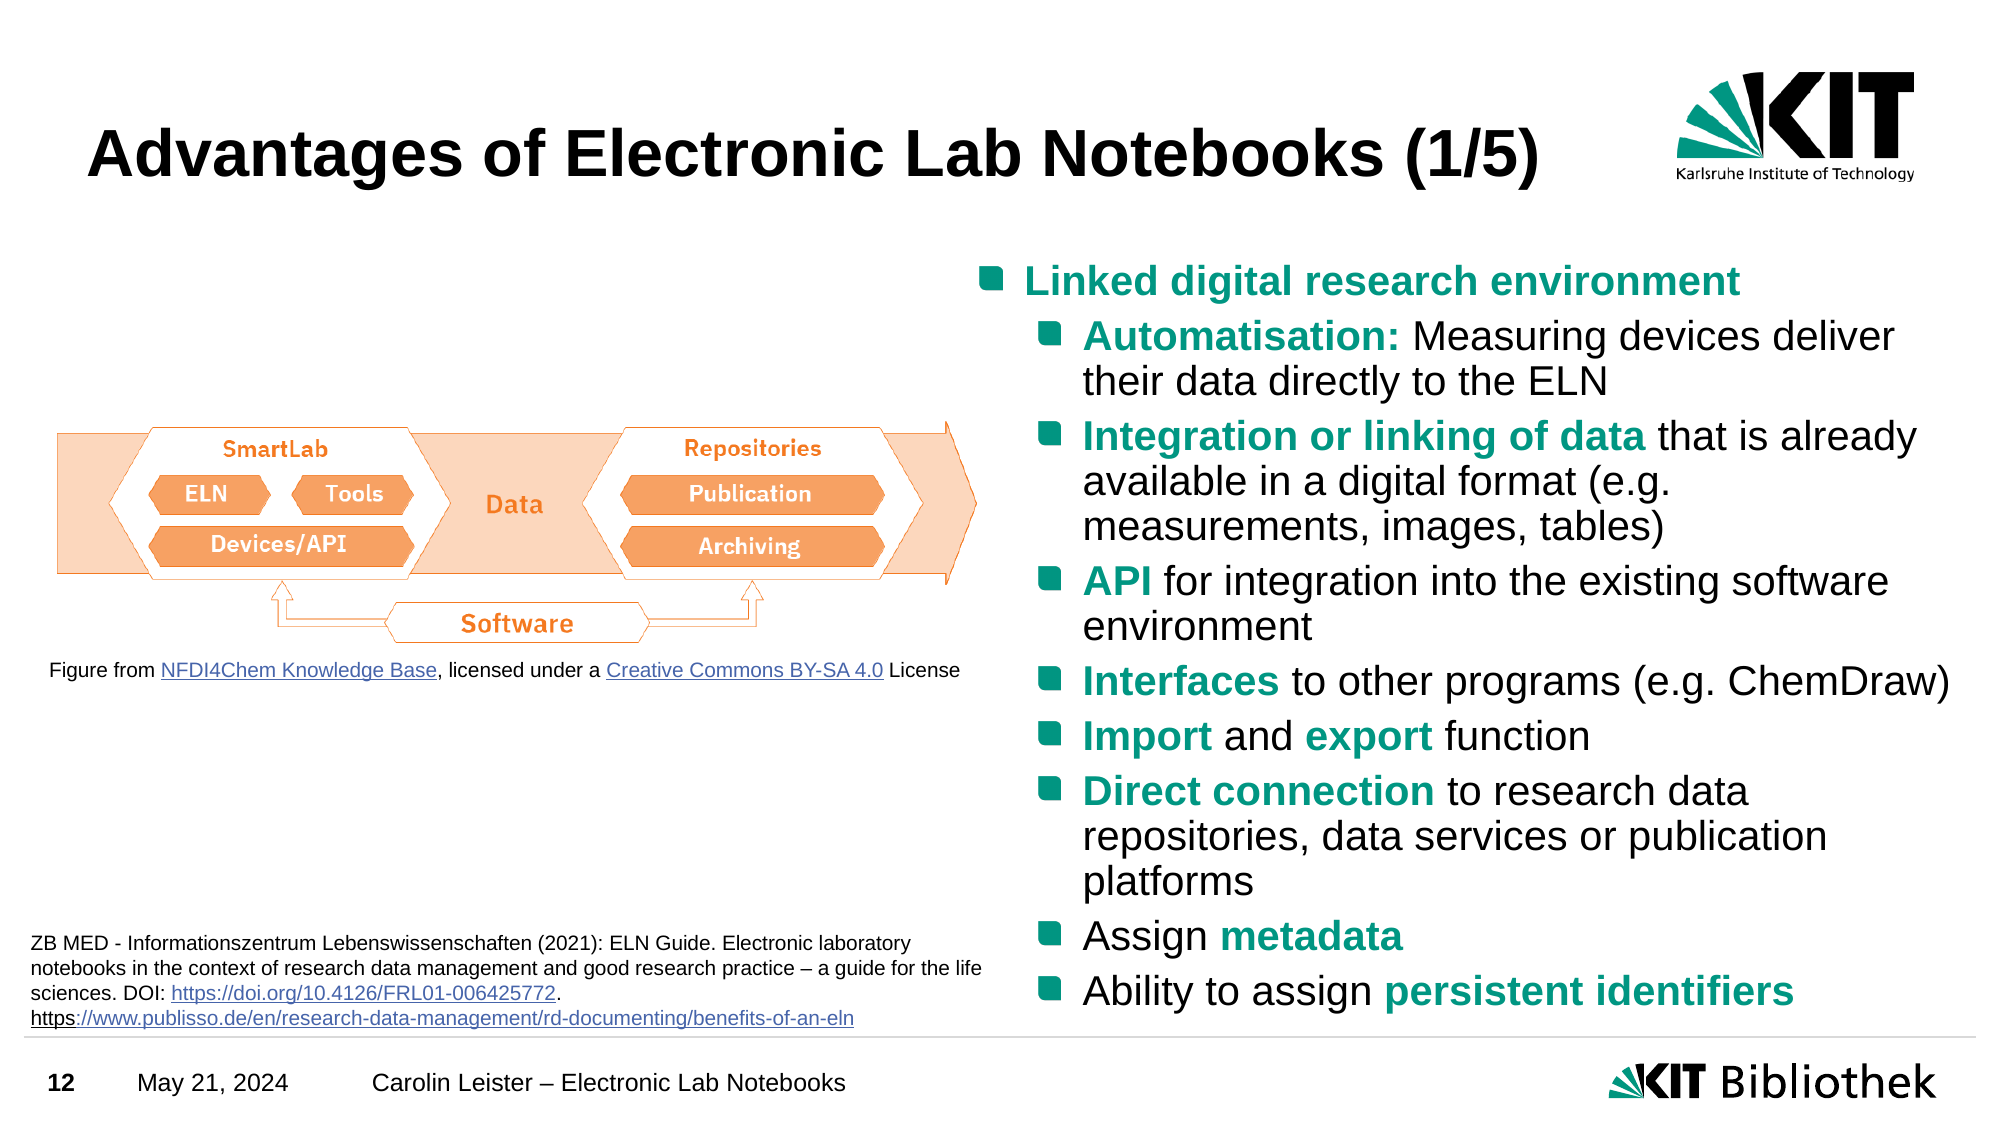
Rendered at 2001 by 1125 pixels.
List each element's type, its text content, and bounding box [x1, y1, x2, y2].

list Linked digital research environment Automatisation: Measuring devices deliver their data directly to the ELN Integration or linking of data that is already available in a digital format (e.g. measurements, images, tables) API for integration into the existing software environment Interfaces to other programs (e.g. ChemDraw) Import and export function Direct connection to research data repositories, data services or publication platforms Assign metadata Ability to assign persistent identifiers [979, 259, 1971, 1014]
picture [1038, 721, 1061, 748]
picture [1038, 321, 1061, 348]
slide_number 12 [47, 1038, 119, 1125]
picture [1038, 776, 1061, 803]
text_box Figure from NFDI4Chem Knowledge Base, licensed under a Creative Commons BY-SA 4.0 License [34, 649, 982, 690]
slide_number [137, 1038, 362, 1125]
picture [1038, 566, 1061, 593]
picture [979, 266, 1003, 293]
picture [1038, 921, 1061, 948]
title Advantages of Electronic Lab Notebooks (1/5) [86, 64, 1589, 191]
picture [1677, 72, 1914, 182]
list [47, 413, 980, 647]
text_box ZB MED - Informationszentrum Lebenswissenschaften (2021): ELN Guide. Electronic laboratory notebooks in the context of research data management and good research practice – a guide for the life sciences. DOI: https://doi.org/10.4126/FRL01-006425772. https://www.publisso.de/en/research-data-management/rd-documenting/benefits-of-an-eln [15, 922, 1000, 1037]
picture [1038, 976, 1061, 1003]
picture [1038, 421, 1061, 448]
picture [1038, 666, 1061, 693]
